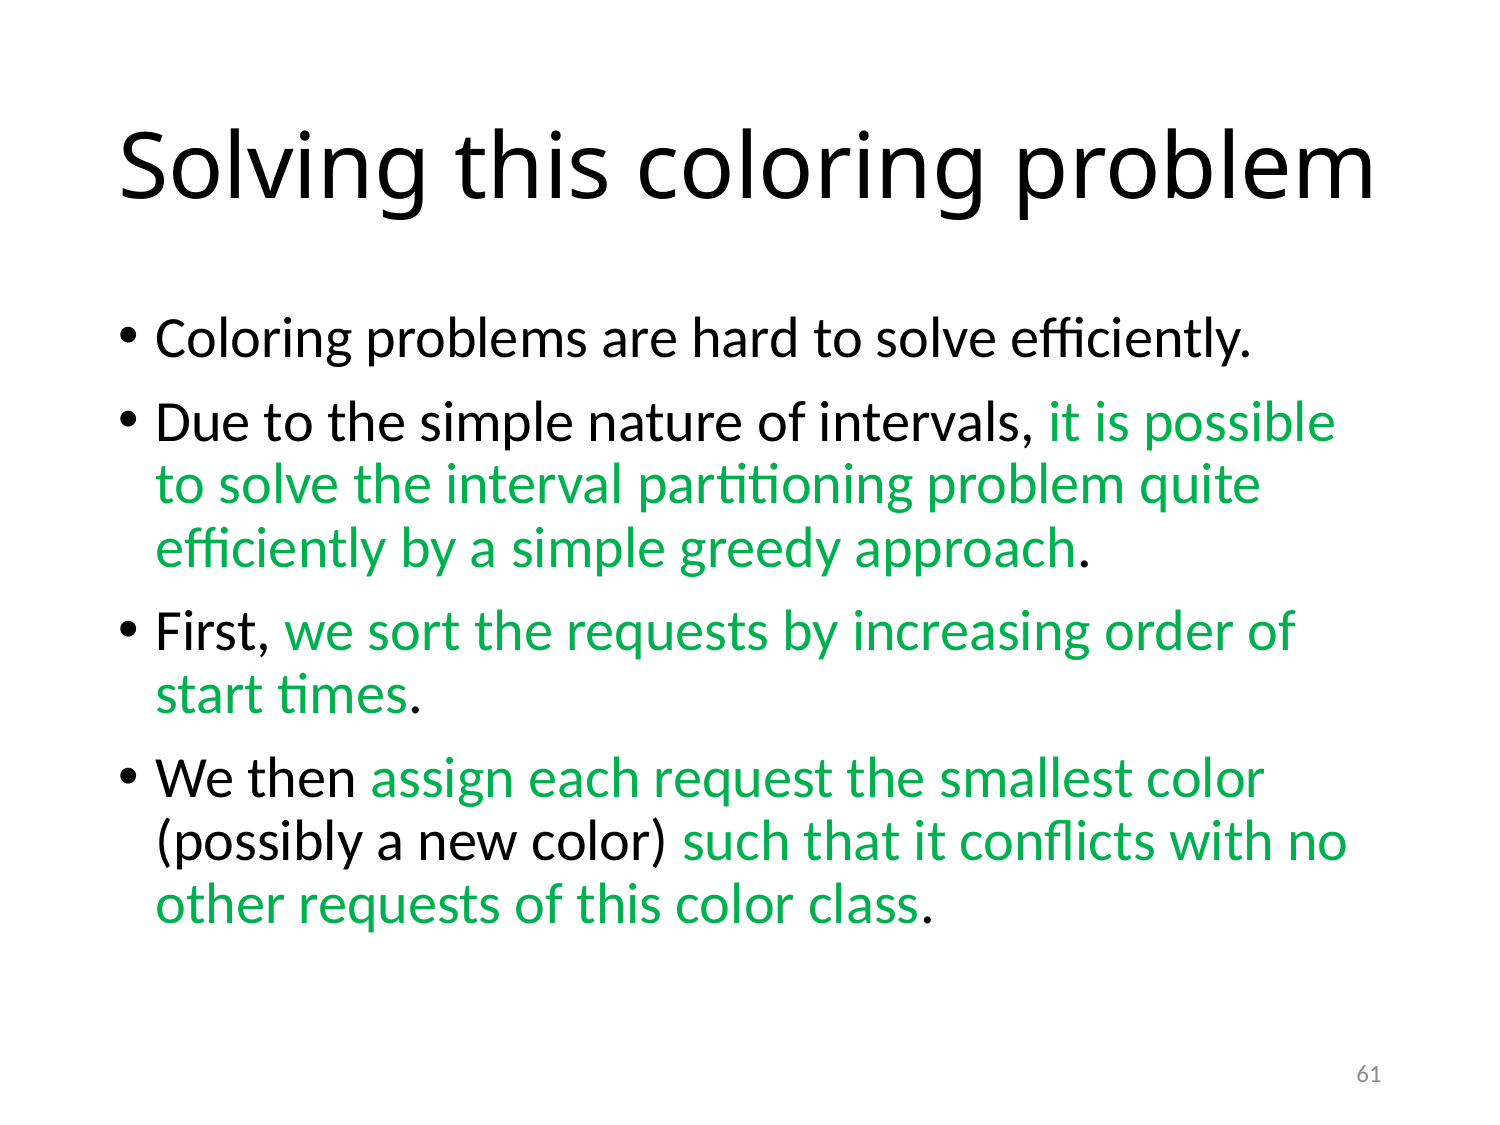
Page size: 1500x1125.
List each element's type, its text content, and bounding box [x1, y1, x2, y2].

title Solving this coloring problem [103, 59, 1397, 278]
list Coloring problems are hard to solve efficiently. Due to the simple nature of intervals, it is possible to solve the interval partitioning problem quite efficiently by a simple greedy approach. First, we sort the requests by increasing order of start times. We then assign each request the smallest color (possibly a new color) such that it conflicts with no other requests of this color class. [103, 299, 1397, 1014]
slide_number 61 [1059, 1042, 1397, 1103]
